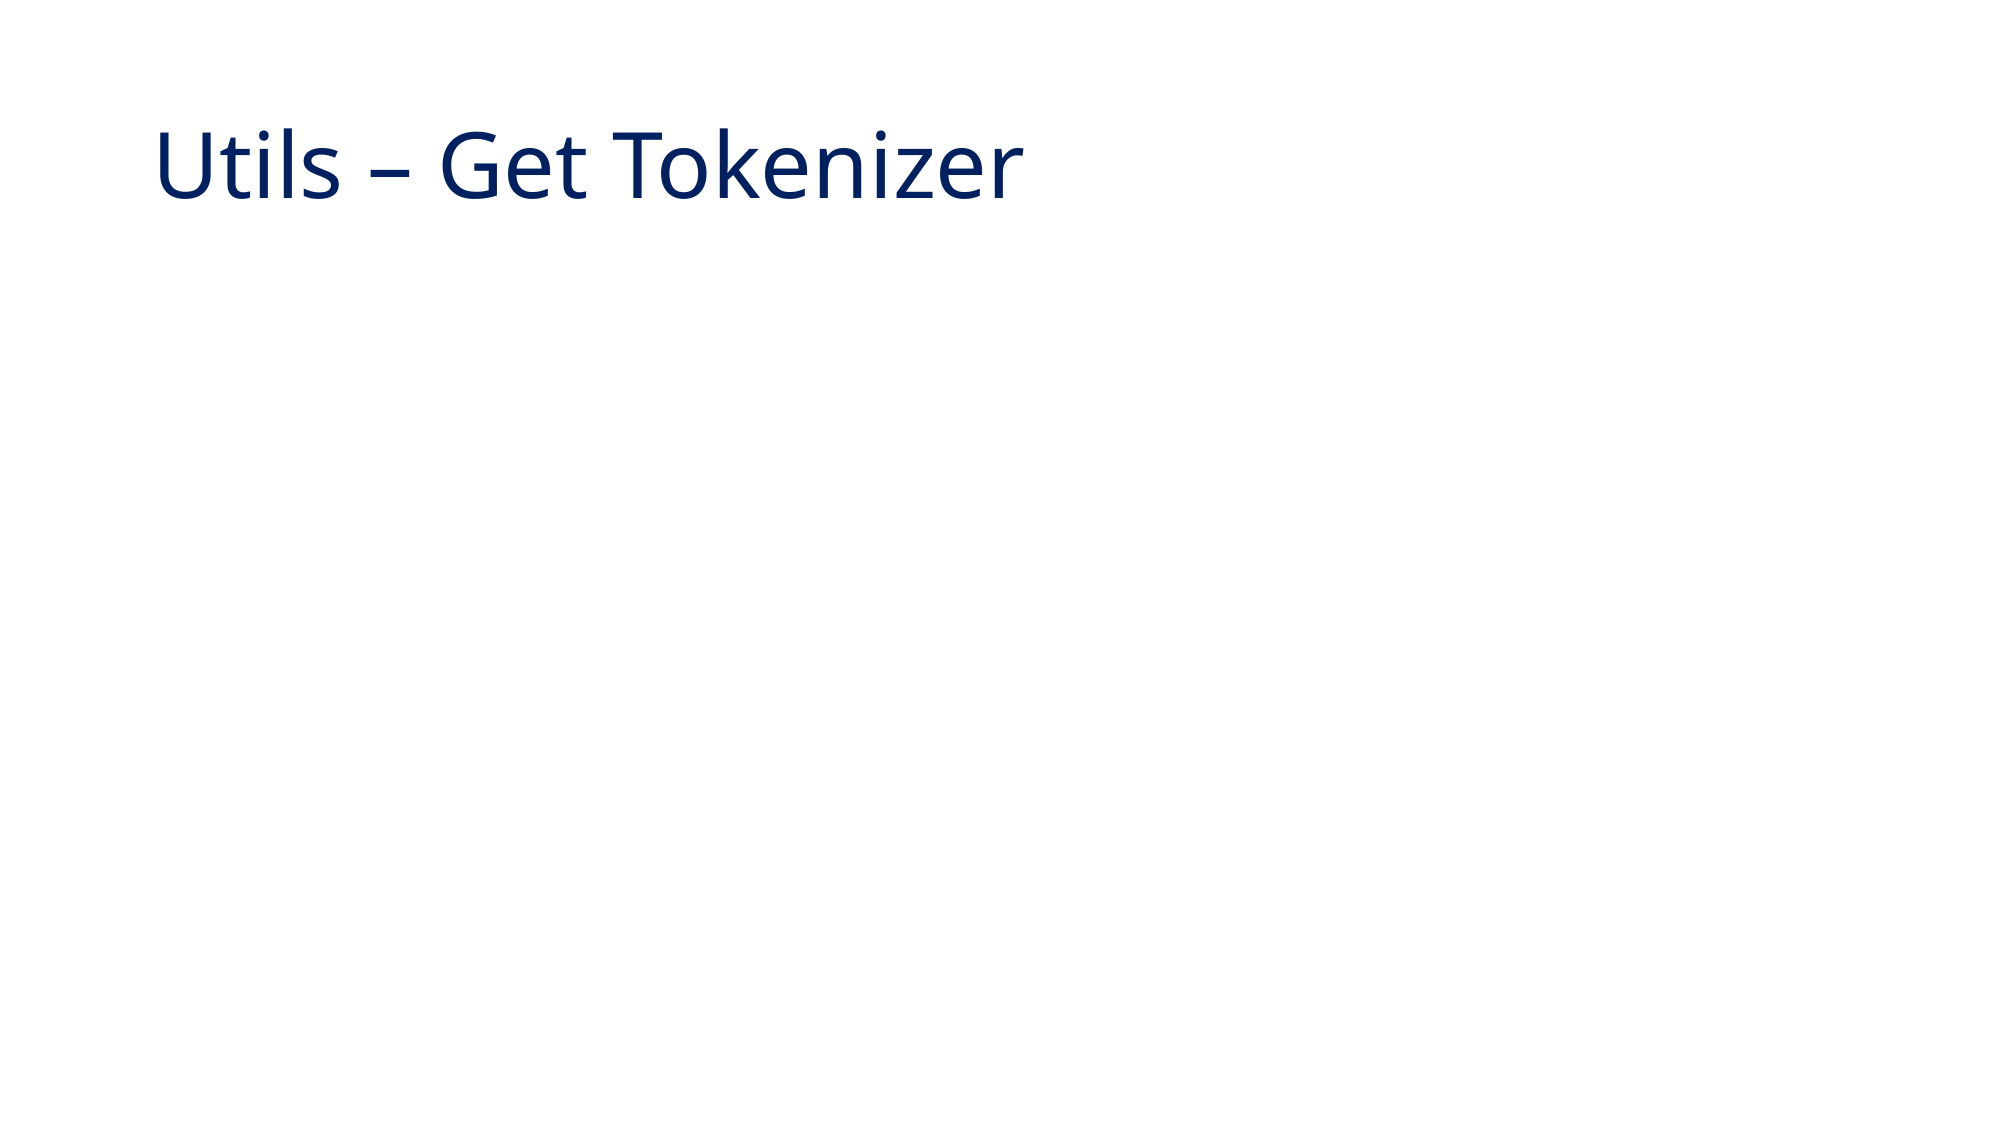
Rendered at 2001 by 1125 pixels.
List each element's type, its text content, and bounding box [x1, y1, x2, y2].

title Utils – Get Tokenizer [137, 59, 1863, 278]
